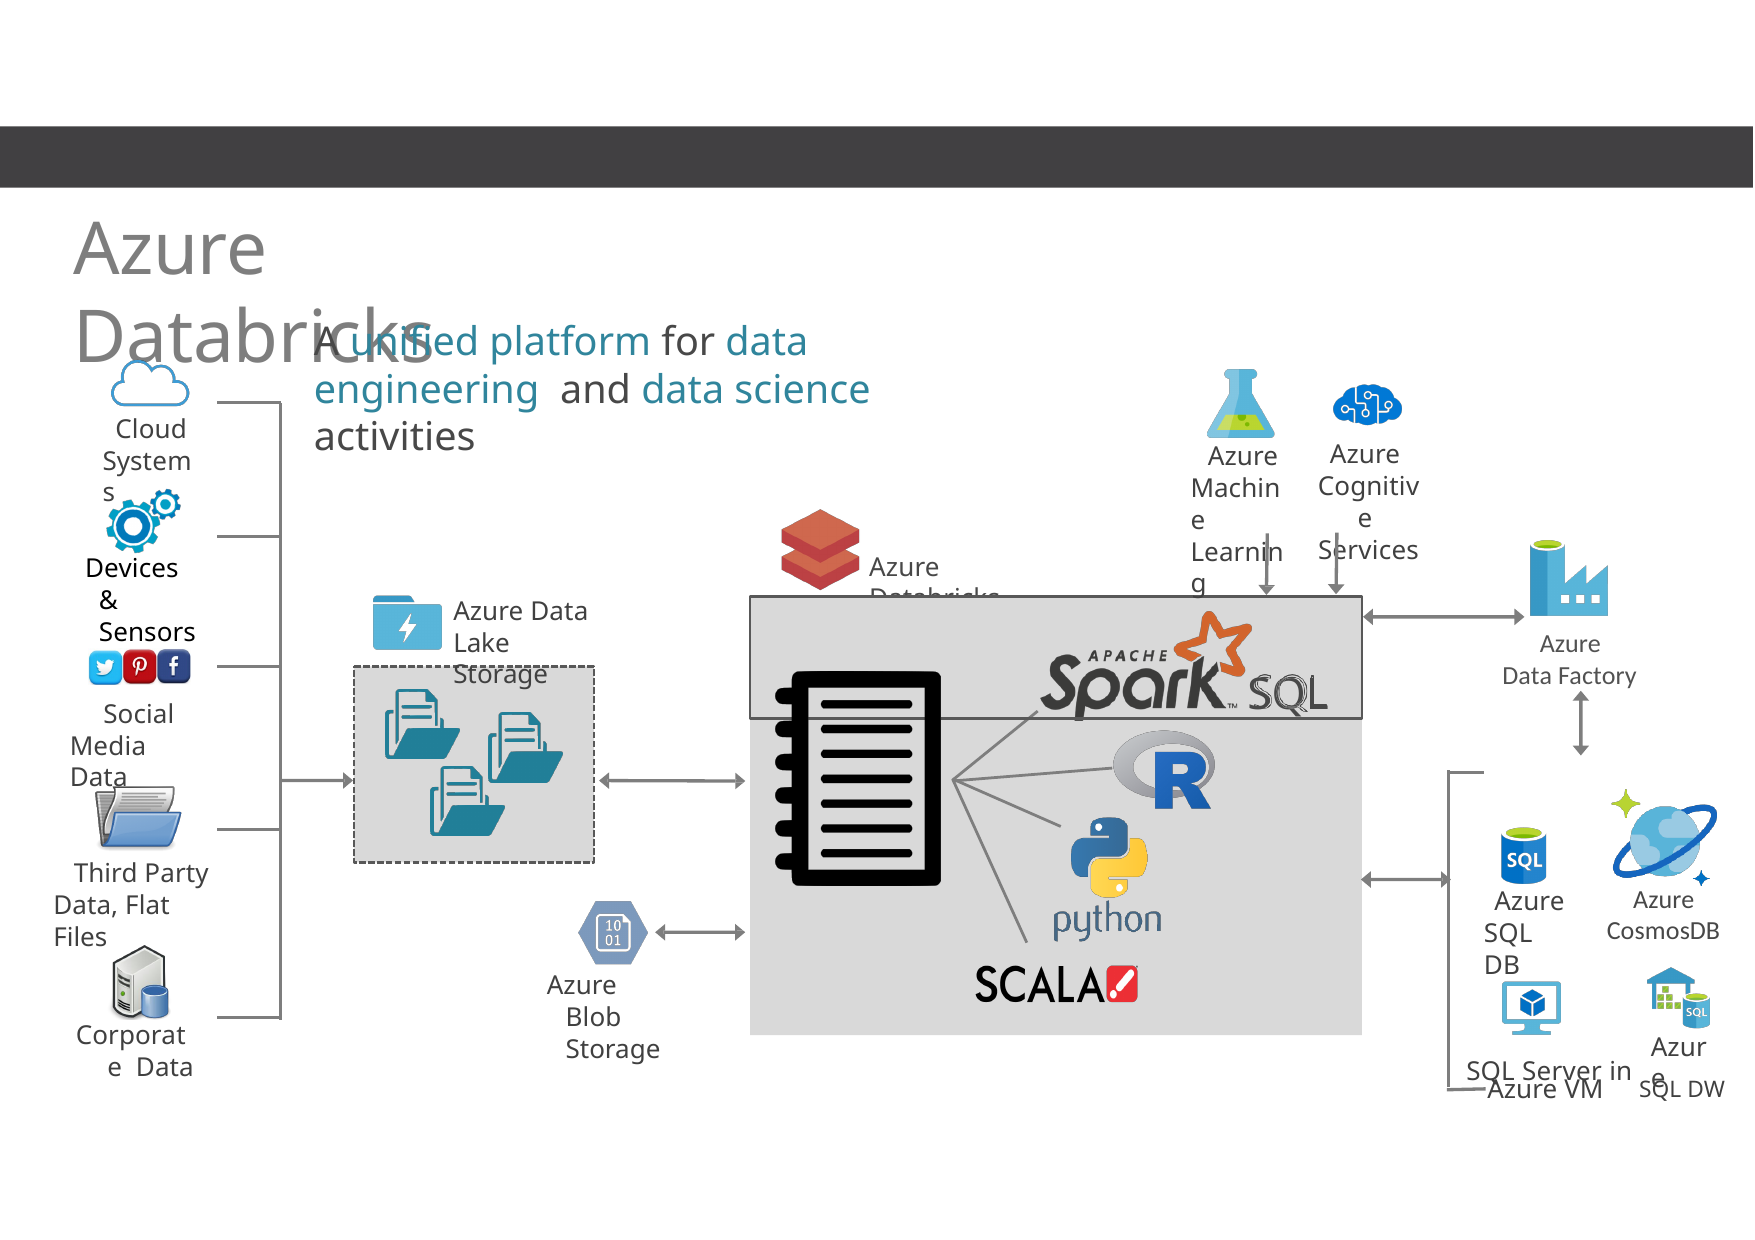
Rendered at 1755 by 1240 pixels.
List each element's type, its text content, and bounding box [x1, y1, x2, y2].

text_box SQL Server in SQL DW [1492, 1038, 1739, 1102]
text_box Azure Blob Storage [545, 1043, 649, 1064]
text_box Social Media Data [67, 694, 207, 793]
picture [1502, 978, 1561, 1038]
picture [108, 354, 193, 411]
picture [1572, 789, 1754, 886]
text_box Azure [1648, 1027, 1720, 1038]
picture [101, 944, 177, 1020]
picture [87, 463, 195, 571]
text_box Azure VM [1485, 1070, 1604, 1105]
text_box A unified platform for data engineering and data science activities [311, 314, 1006, 399]
text_box Devices & Sensors [83, 548, 206, 647]
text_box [1327, 532, 1608, 756]
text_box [442, 400, 573, 508]
picture [88, 648, 191, 685]
text_box Corporate Data [73, 1016, 197, 1082]
text_box Cloud Systems [100, 409, 200, 507]
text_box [578, 368, 1452, 969]
picture [1494, 825, 1553, 884]
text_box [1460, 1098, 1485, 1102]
picture [1647, 966, 1710, 1029]
text_box Third Party Data, Flat Files [51, 854, 209, 952]
text_box Azure Data Factory [1612, 623, 1642, 690]
text_box Azure CosmosDB [1604, 894, 1724, 946]
picture [1333, 370, 1402, 440]
title Azure Databricks [71, 199, 587, 409]
text_box [0, 126, 1753, 188]
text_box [654, 768, 1488, 1092]
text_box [215, 400, 442, 1020]
picture [93, 783, 182, 859]
text_box Azure SQL DB [1492, 882, 1574, 980]
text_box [385, 509, 649, 1036]
